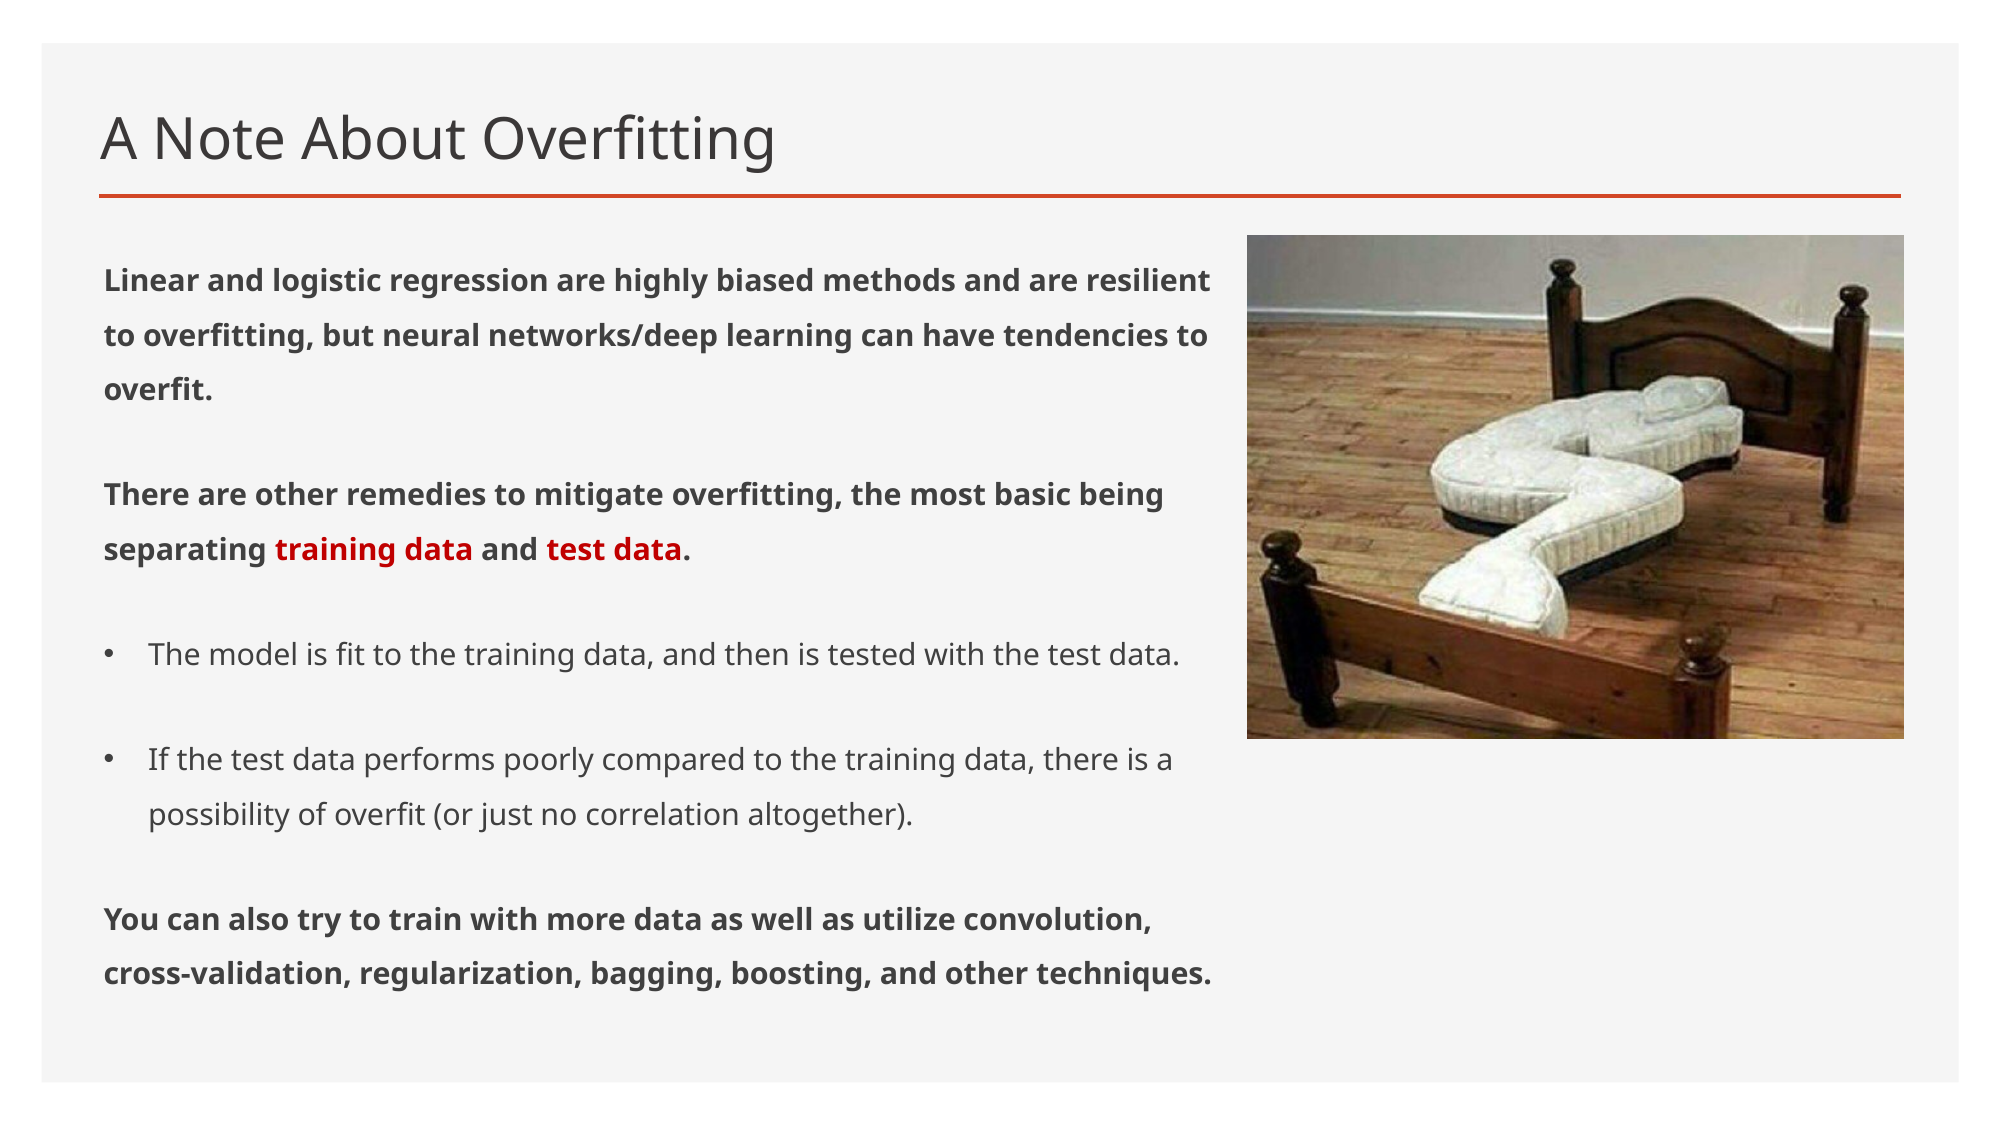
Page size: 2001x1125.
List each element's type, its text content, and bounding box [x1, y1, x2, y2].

list Linear and logistic regression are highly biased methods and are resilient to overfitting, but neural networks/deep learning can have tendencies to overfit. There are other remedies to mitigate overfitting, the most basic being separating training data and test data. The model is fit to the training data, and then is tested with the test data. If the test data performs poorly compared to the training data, there is a possibility of overfit (or just no correlation altogether). You can also try to train with more data as well as utilize convolution, cross-validation, regularization, bagging, boosting, and other techniques. [88, 235, 1237, 1052]
picture [1246, 235, 1904, 739]
title A Note About Overfitting [85, 73, 1214, 179]
